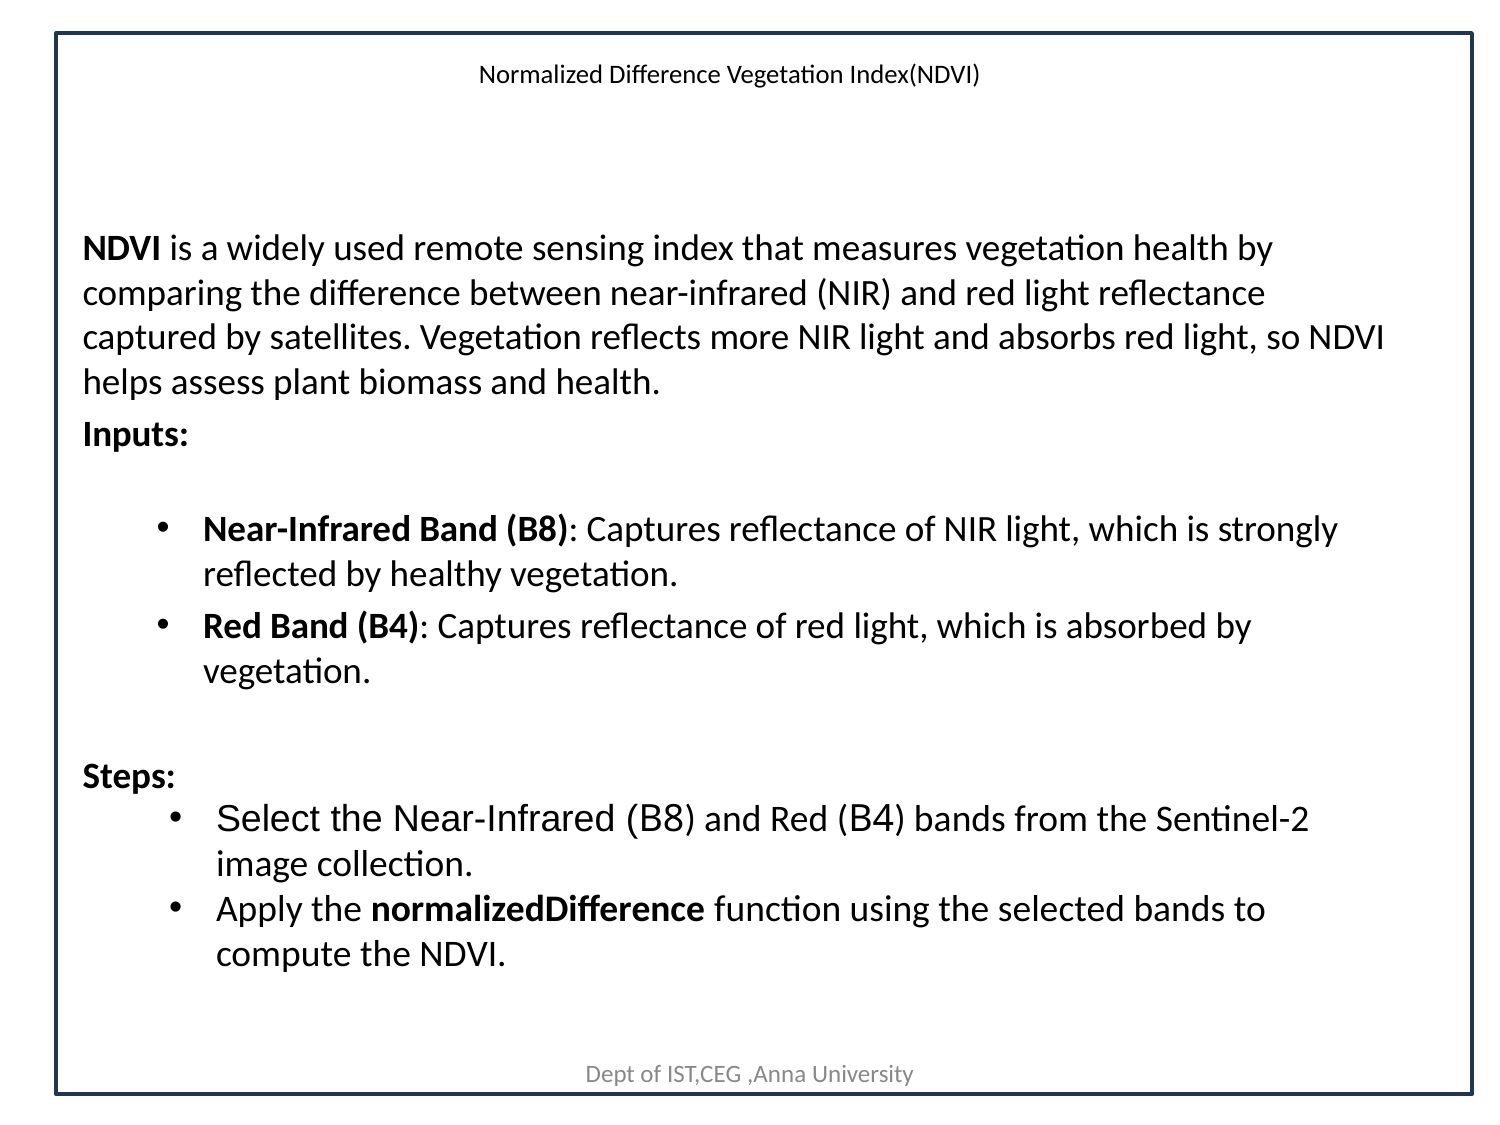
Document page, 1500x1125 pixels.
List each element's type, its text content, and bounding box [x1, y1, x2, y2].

text_box Select the Near-Infrared (B8) and Red (B4) bands from the Sentinel-2 image collection. Apply the normalizedDifference function using the selected bands to compute the NDVI. [161, 786, 1339, 981]
text_box [56, 33, 1472, 1095]
list NDVI is a widely used remote sensing index that measures vegetation health by comparing the difference between near-infrared (NIR) and red light reflectance captured by satellites. Vegetation reflects more NIR light and absorbs red light, so NDVI helps assess plant biomass and health. Inputs: Near-Infrared Band (B8): Captures reflectance of NIR light, which is strongly reflected by healthy vegetation. Red Band (B4): Captures reflectance of red light, which is absorbed by vegetation. Steps: [74, 189, 1406, 831]
